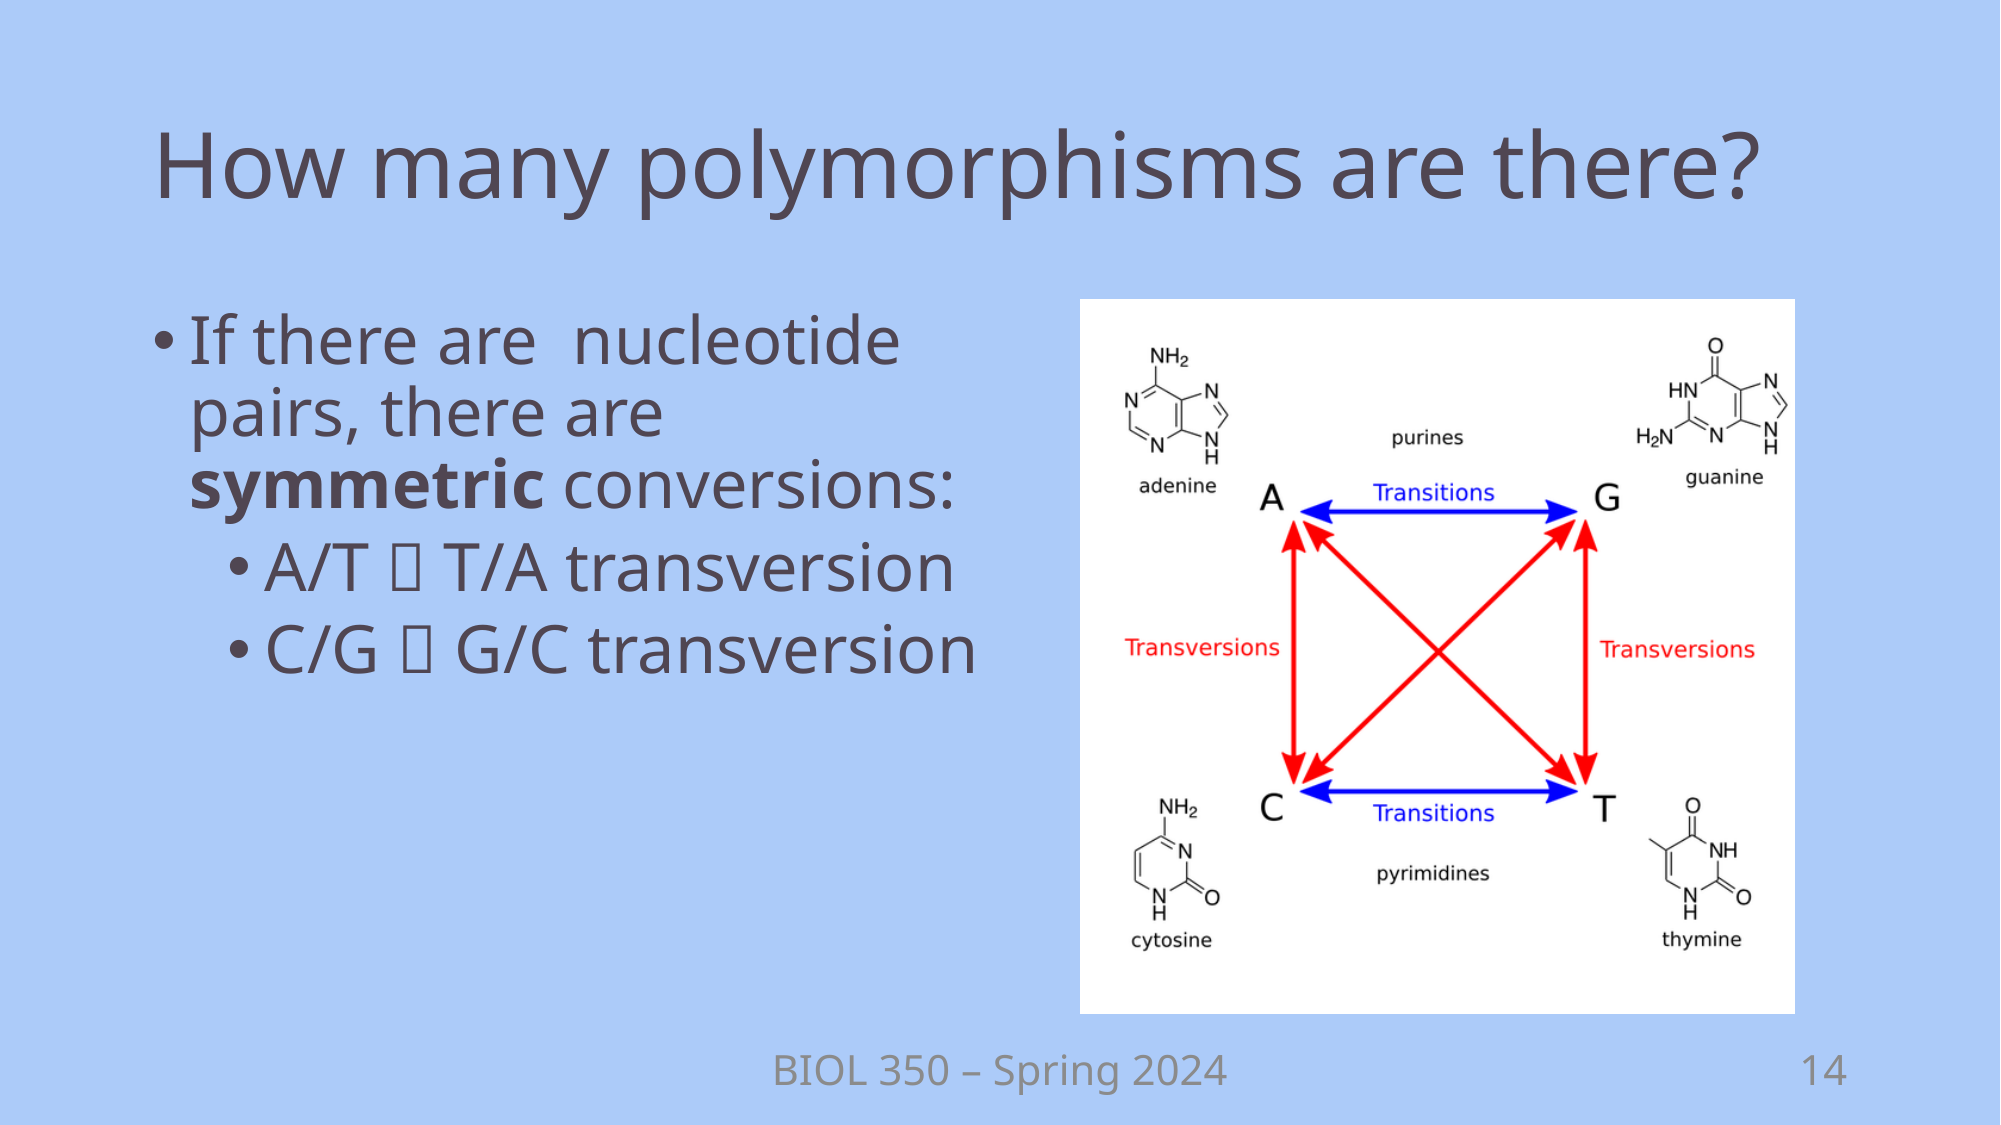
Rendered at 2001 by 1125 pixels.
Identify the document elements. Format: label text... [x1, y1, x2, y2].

title How many polymorphisms are there? [137, 59, 1863, 278]
footer BIOL 350 – Spring 2024 [662, 1042, 1338, 1103]
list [1080, 299, 1795, 1014]
slide_number 14 [1412, 1042, 1863, 1103]
